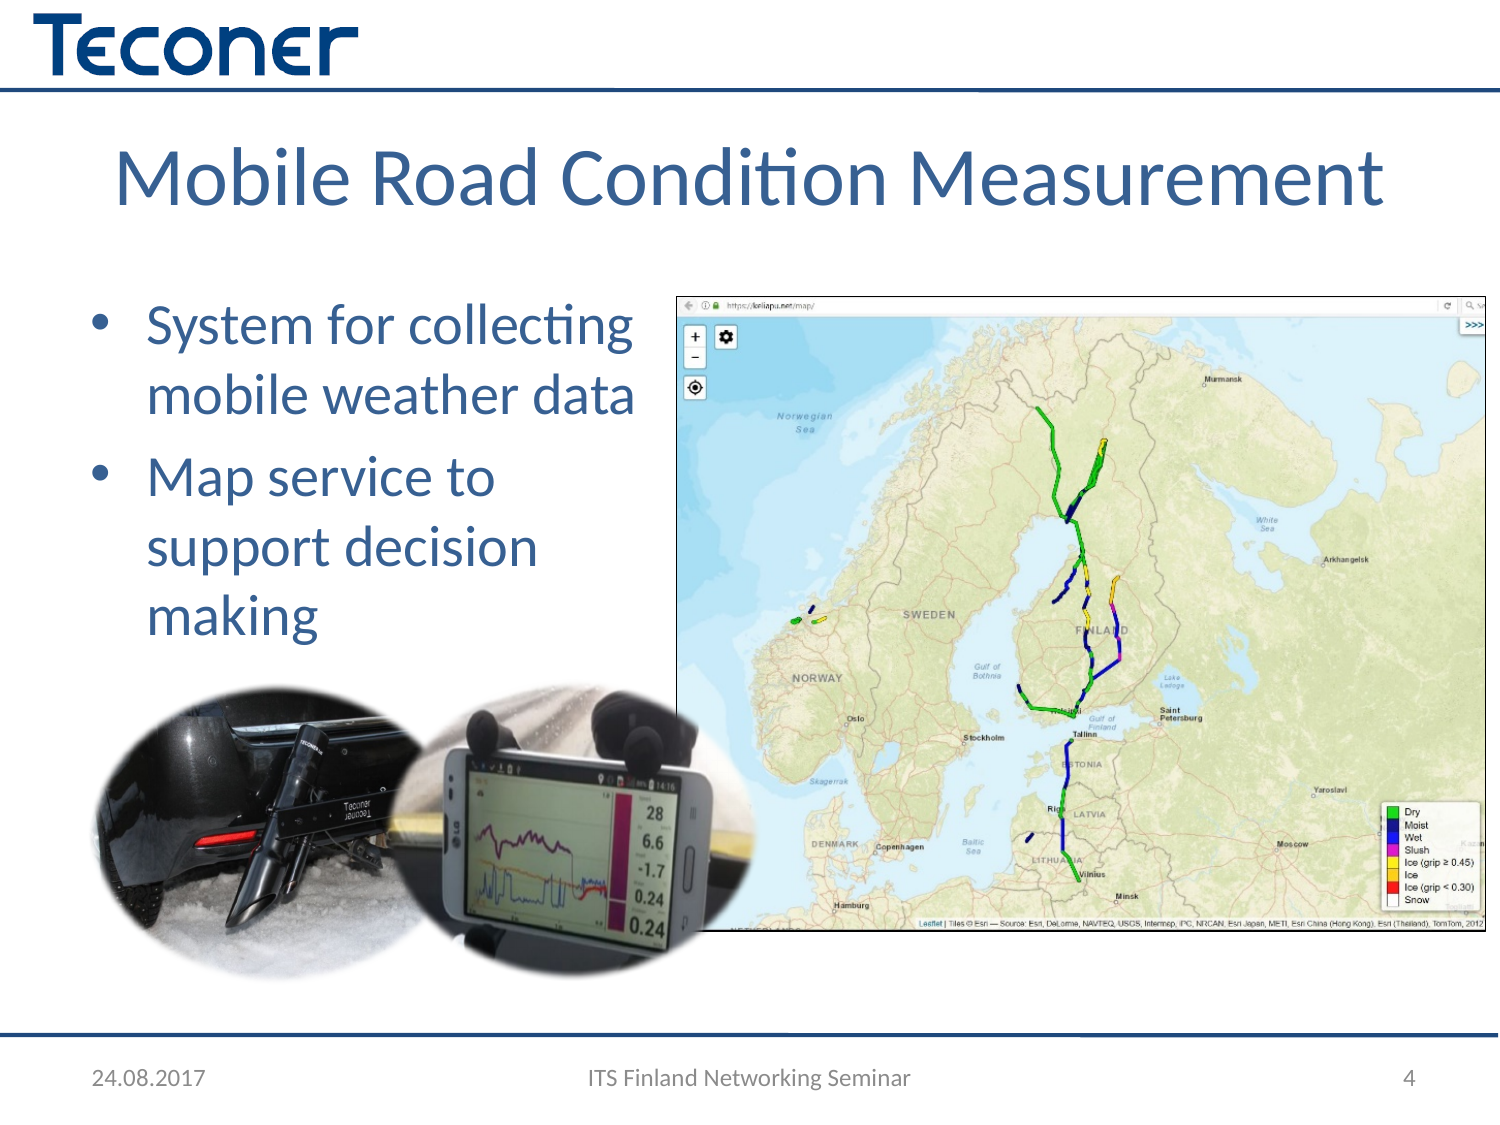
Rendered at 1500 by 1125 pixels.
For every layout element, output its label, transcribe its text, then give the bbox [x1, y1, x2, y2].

footer ITS Finland Networking Seminar [512, 1046, 988, 1107]
picture [29, 7, 361, 79]
picture [676, 296, 1486, 931]
title Mobile Road Condition Measurement [75, 125, 1425, 220]
text_box [674, 937, 687, 947]
list System for collecting mobile weather data Map service to support decision making [75, 278, 674, 1012]
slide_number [76, 1046, 427, 1107]
slide_number 4 [1080, 1046, 1431, 1107]
